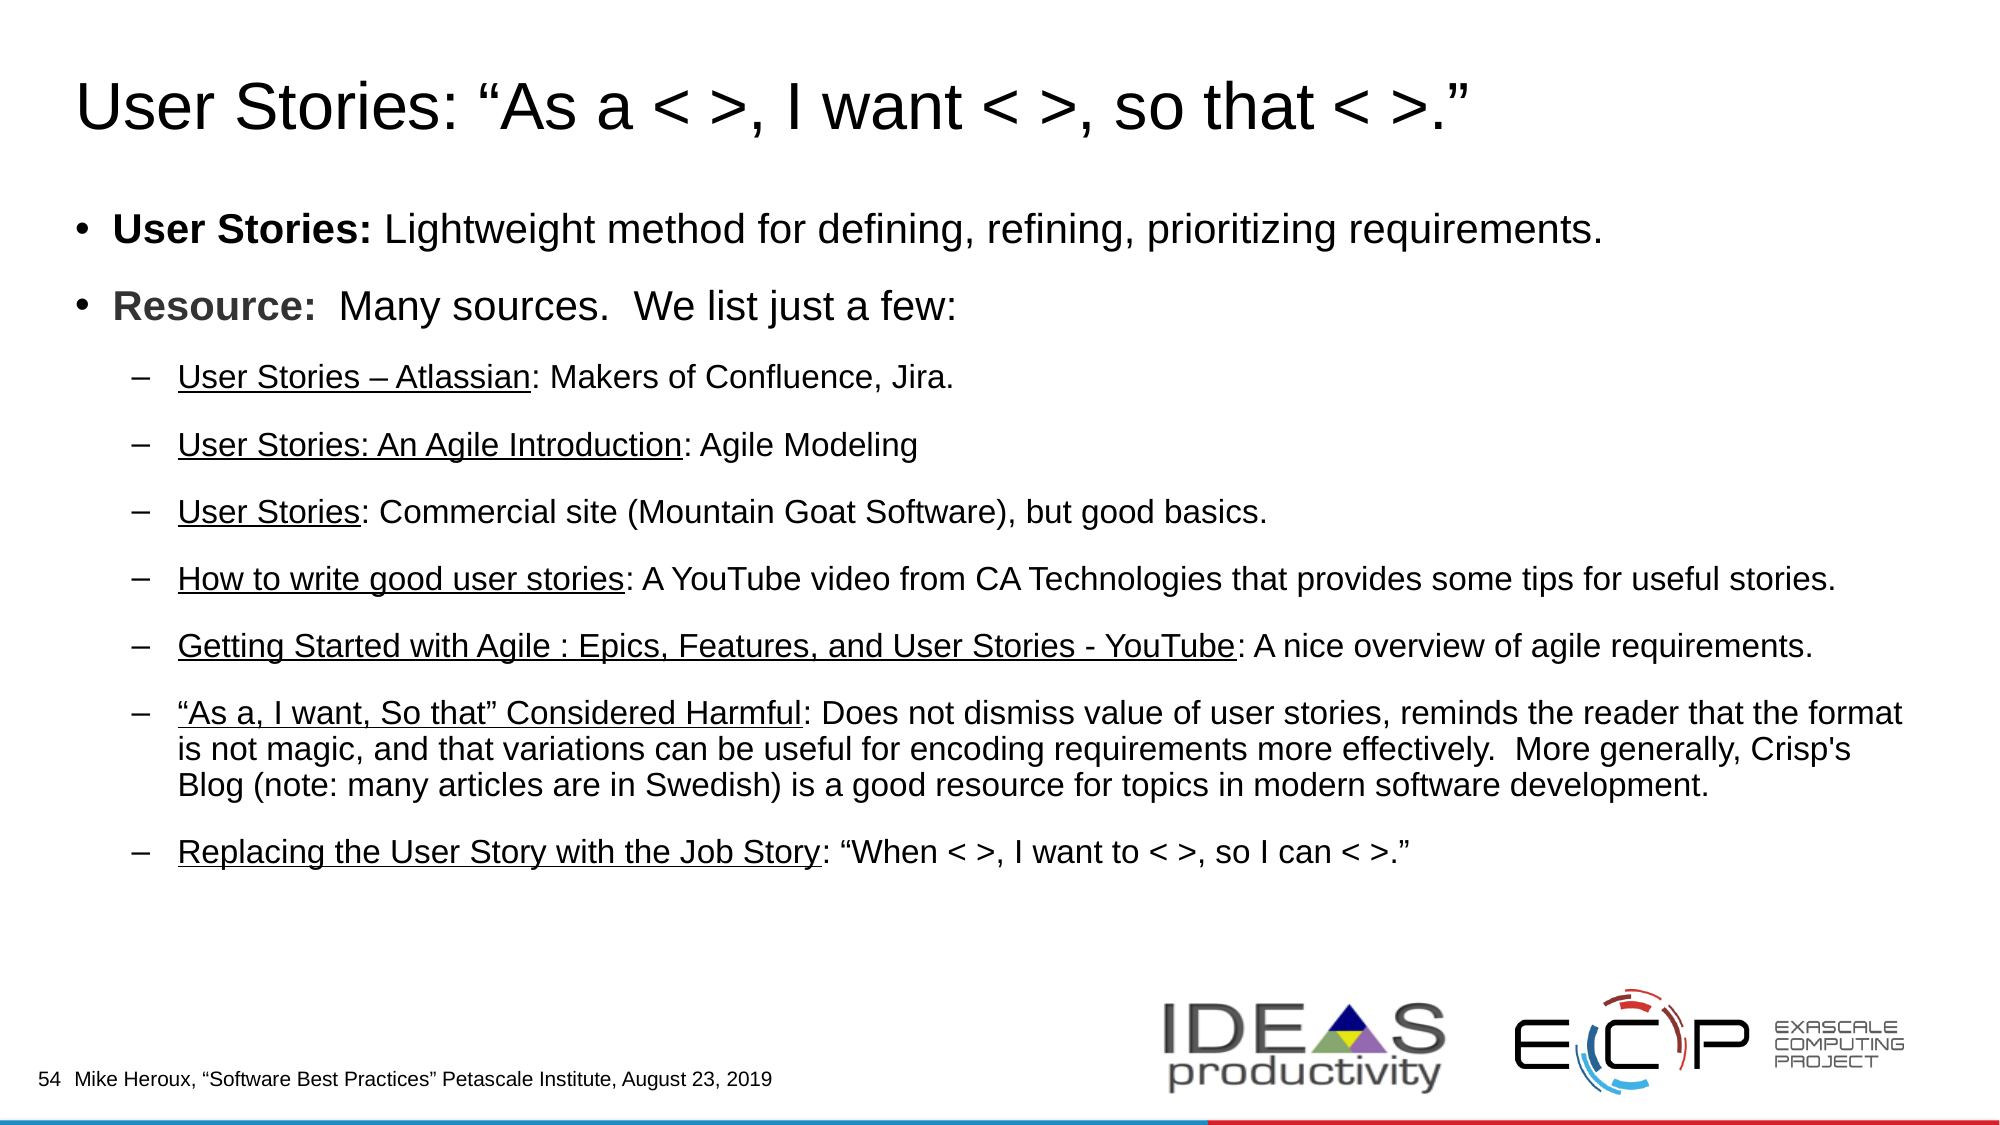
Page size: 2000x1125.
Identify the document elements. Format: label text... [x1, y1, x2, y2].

title User Stories: “As a < >, I want < >, so that < >.” [59, 67, 1926, 152]
list User Stories: Lightweight method for defining, refining, prioritizing requirements. Resource: Many sources. We list just a few: User Stories – Atlassian: Makers of Confluence, Jira. User Stories: An Agile Introduction: Agile Modeling User Stories: Commercial site (Mountain Goat Software), but good basics. How to write good user stories: A YouTube video from CA Technologies that provides some tips for useful stories. Getting Started with Agile : Epics, Features, and User Stories - YouTube: A nice overview of agile requirements. “As a, I want, So that” Considered Harmful: Does not dismiss value of user stories, reminds the reader that the format is not magic, and that variations can be useful for encoding requirements more effectively. More generally, Crisp's Blog (note: many articles are in Swedish) is a good resource for topics in modern software development. Replacing the User Story with the Job Story: “When < >, I want to < >, so I can < >.” [59, 199, 1926, 930]
picture [1515, 989, 1904, 1095]
picture [1152, 995, 1456, 1101]
